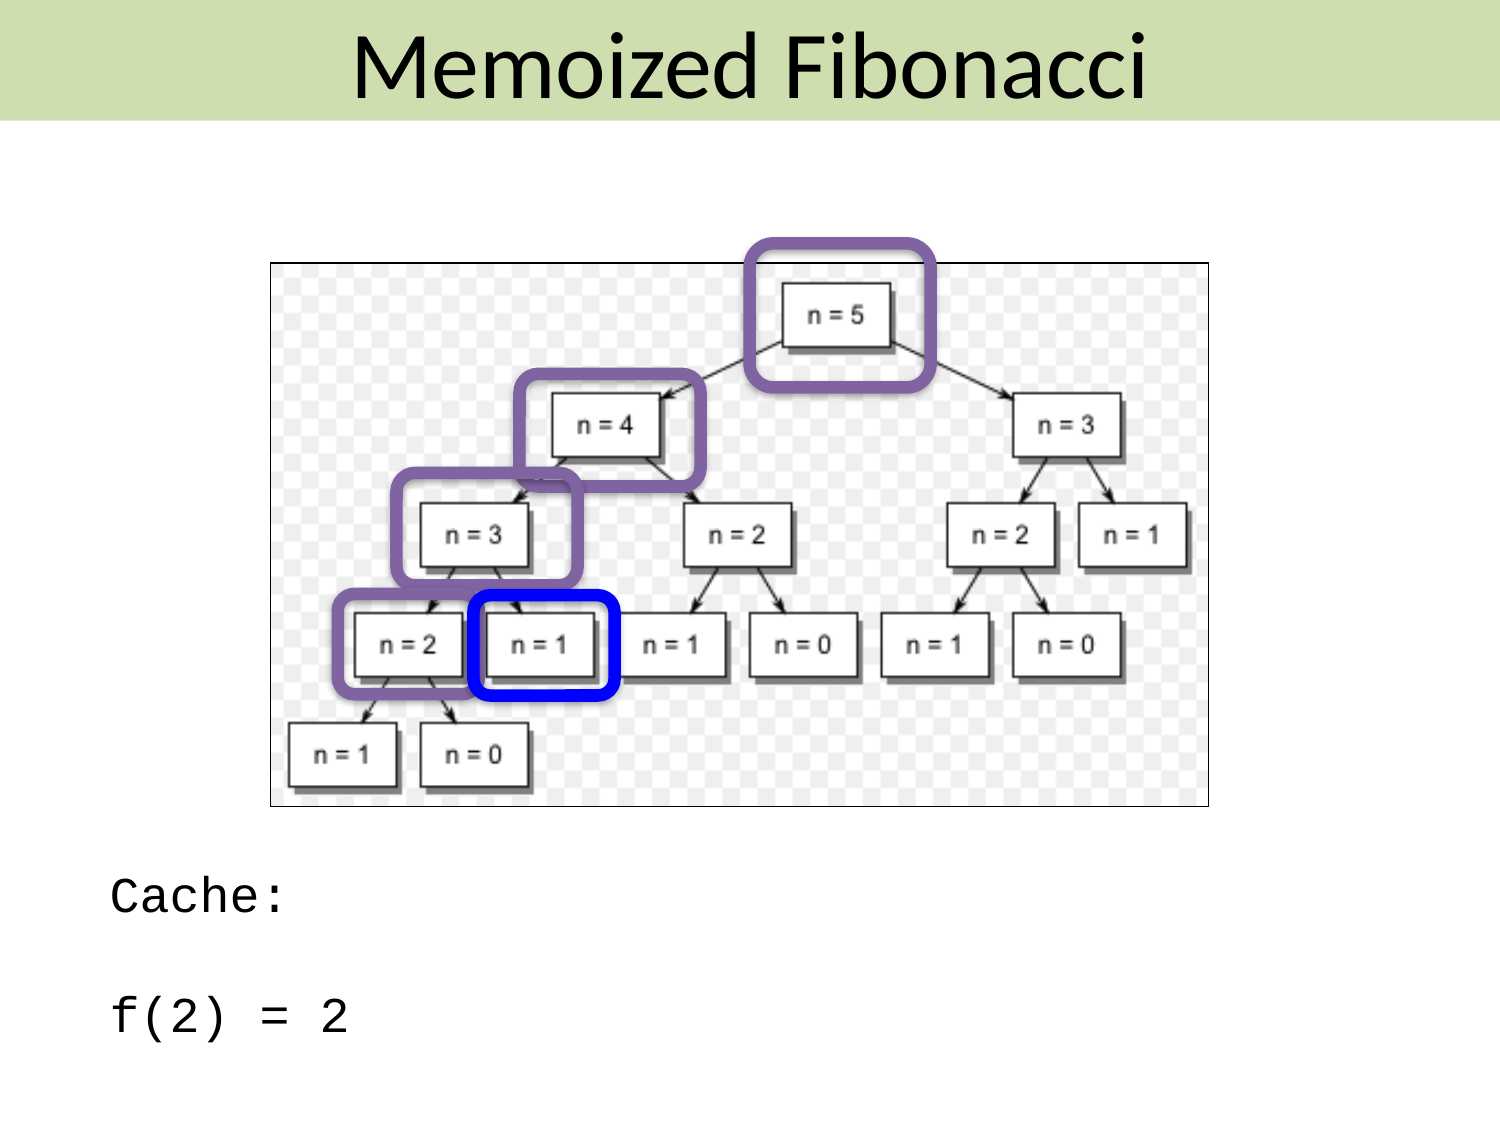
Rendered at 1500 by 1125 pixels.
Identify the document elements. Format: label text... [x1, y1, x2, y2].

text_box Memoized Fibonacci [0, 0, 1500, 121]
text_box [749, 242, 931, 262]
text_box Cache: f(2) = 2 [94, 854, 365, 1125]
picture [271, 263, 1209, 806]
